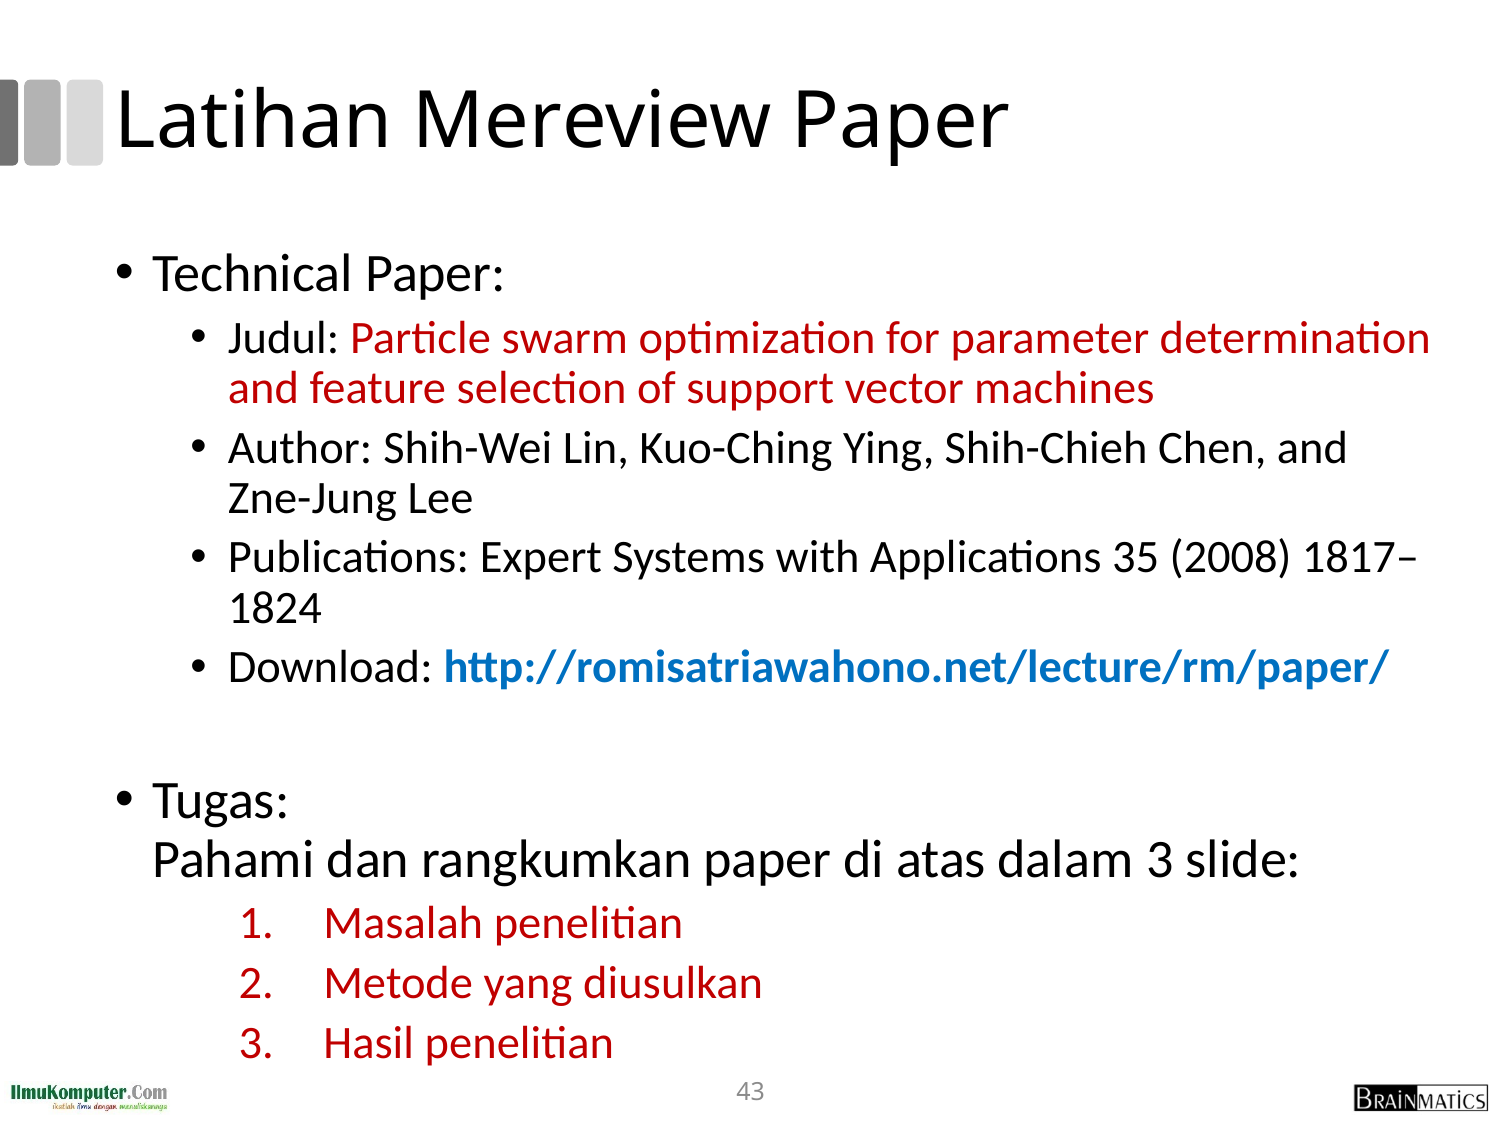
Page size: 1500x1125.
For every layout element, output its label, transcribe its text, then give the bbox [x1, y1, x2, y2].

picture [1351, 1081, 1491, 1115]
title Latihan Mereview Paper [99, 68, 1500, 175]
picture [4, 1081, 173, 1115]
list Technical Paper: Judul: Particle swarm optimization for parameter determination and feature selection of support vector machines Author: Shih-Wei Lin, Kuo-Ching Ying, Shih-Chieh Chen, and Zne-Jung Lee Publications: Expert Systems with Applications 35 (2008) 1817–1824 Download: http://romisatriawahono.net/lecture/rm/paper/ Tugas: Pahami dan rangkumkan paper di atas dalam 3 slide: Masalah penelitian Metode yang diusulkan Hasil penelitian [99, 237, 1450, 1100]
slide_number 43 [582, 1062, 920, 1123]
